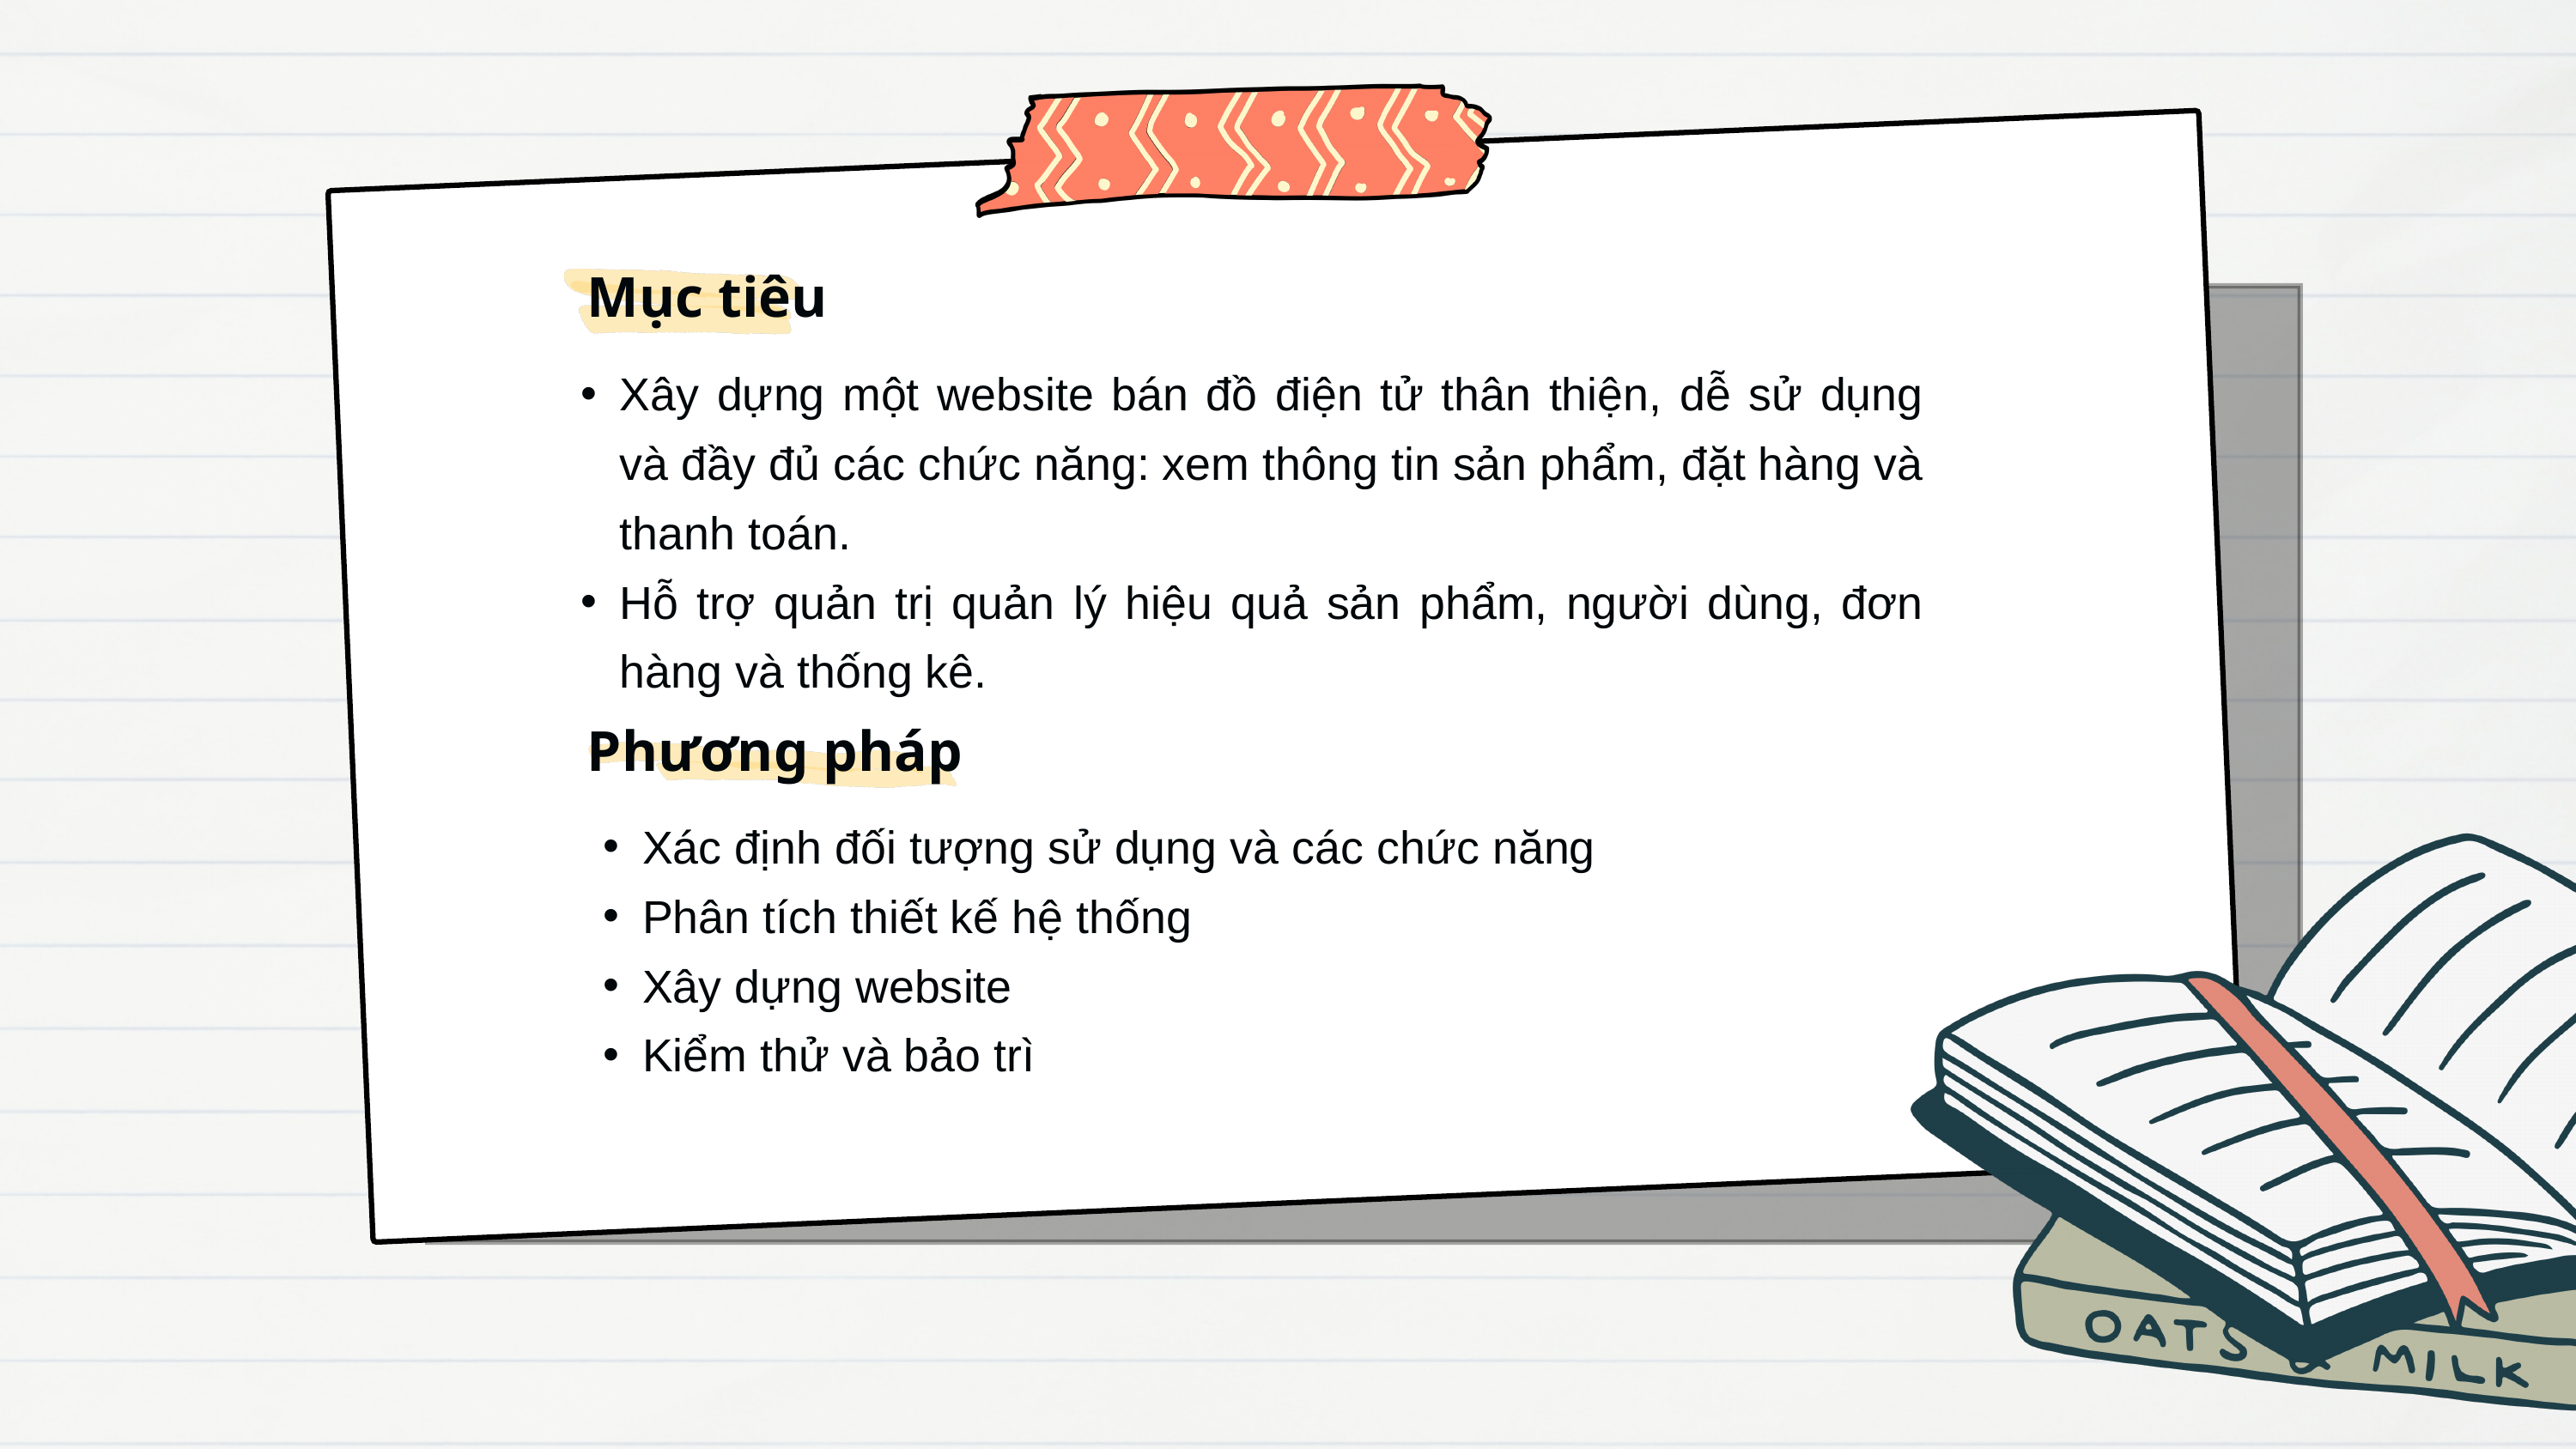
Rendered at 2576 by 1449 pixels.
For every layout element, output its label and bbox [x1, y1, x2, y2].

text_box [0, 0, 2576, 1449]
text_box [427, 285, 2301, 1243]
text_box [975, 83, 1492, 149]
text_box [349, 149, 2223, 1203]
text_box [1909, 831, 2576, 1411]
